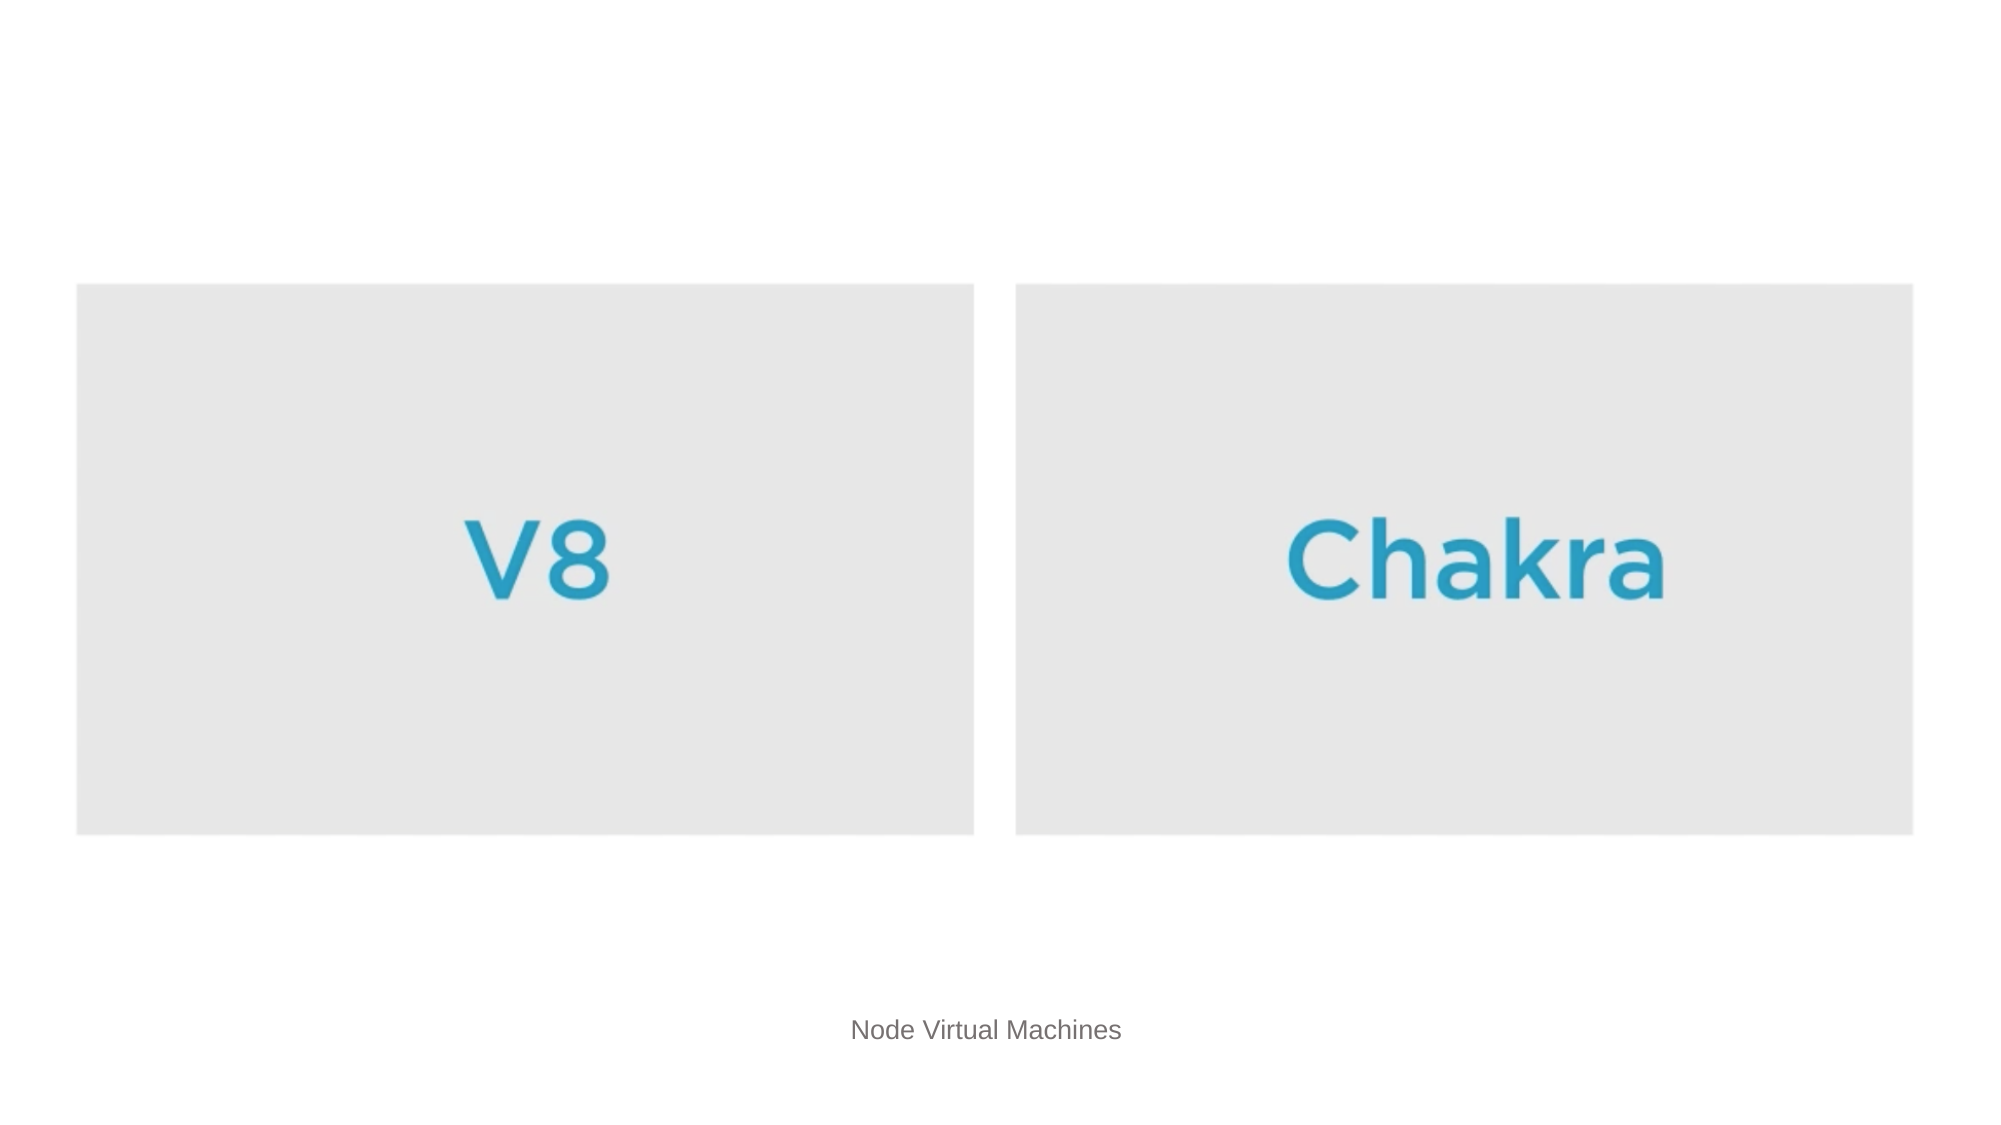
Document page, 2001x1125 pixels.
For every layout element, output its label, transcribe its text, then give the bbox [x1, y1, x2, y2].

subtitle Node Virtual Machines [293, 984, 1680, 1033]
picture [0, 151, 2000, 974]
